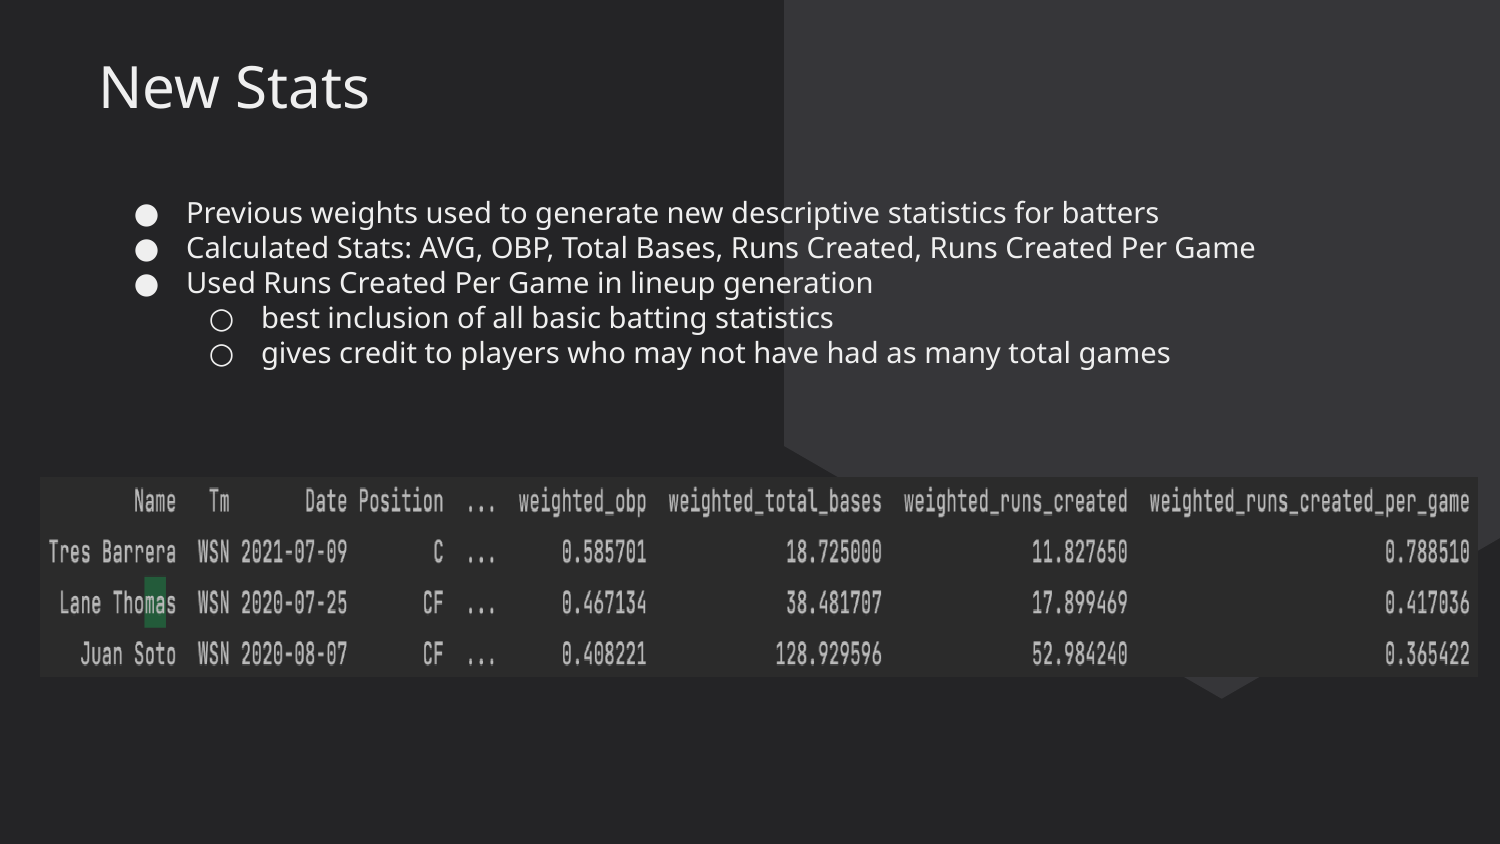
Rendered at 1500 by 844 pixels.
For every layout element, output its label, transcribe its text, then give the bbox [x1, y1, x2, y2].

picture [39, 477, 1478, 677]
title New Stats [83, 41, 1416, 136]
list Previous weights used to generate new descriptive statistics for batters Calculated Stats: AVG, OBP, Total Bases, Runs Created, Runs Created Per Game Used Runs Created Per Game in lineup generation best inclusion of all basic batting statistics gives credit to players who may not have had as many total games [95, 179, 1382, 442]
